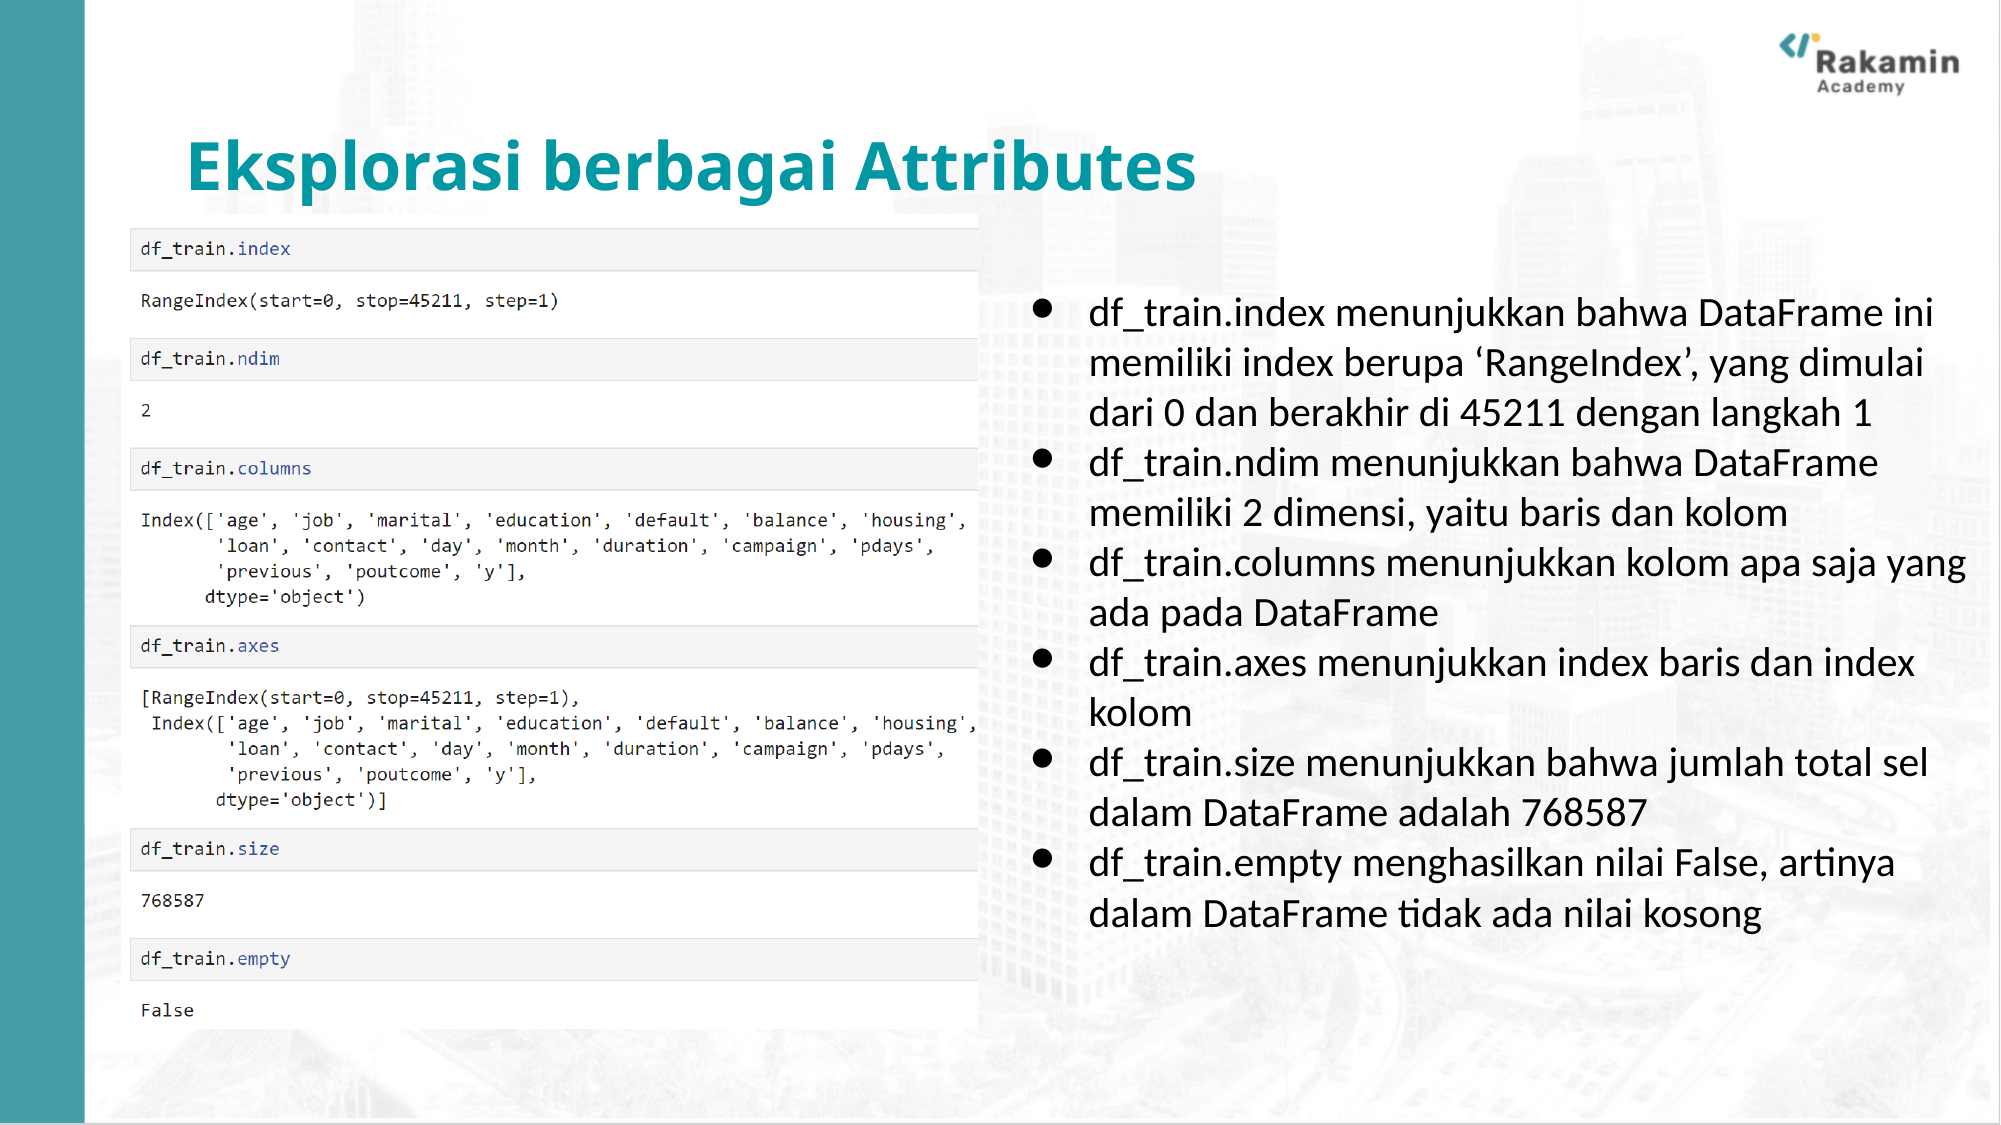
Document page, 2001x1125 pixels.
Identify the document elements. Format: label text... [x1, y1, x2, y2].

text_box df_train.index menunjukkan bahwa DataFrame ini memiliki index berupa ‘RangeIndex’, yang dimulai dari 0 dan berakhir di 45211 dengan langkah 1 df_train.ndim menunjukkan bahwa DataFrame memiliki 2 dimensi, yaitu baris dan kolom df_train.columns menunjukkan kolom apa saja yang ada pada DataFrame df_train.axes menunjukkan index baris dan index kolom df_train.size menunjukkan bahwa jumlah total sel dalam DataFrame adalah 768587 df_train.empty menghasilkan nilai False, artinya dalam DataFrame tidak ada nilai kosong [998, 277, 2000, 943]
picture [0, 0, 2001, 1125]
text_box Eksplorasi berbagai Attributes [170, 114, 1377, 212]
